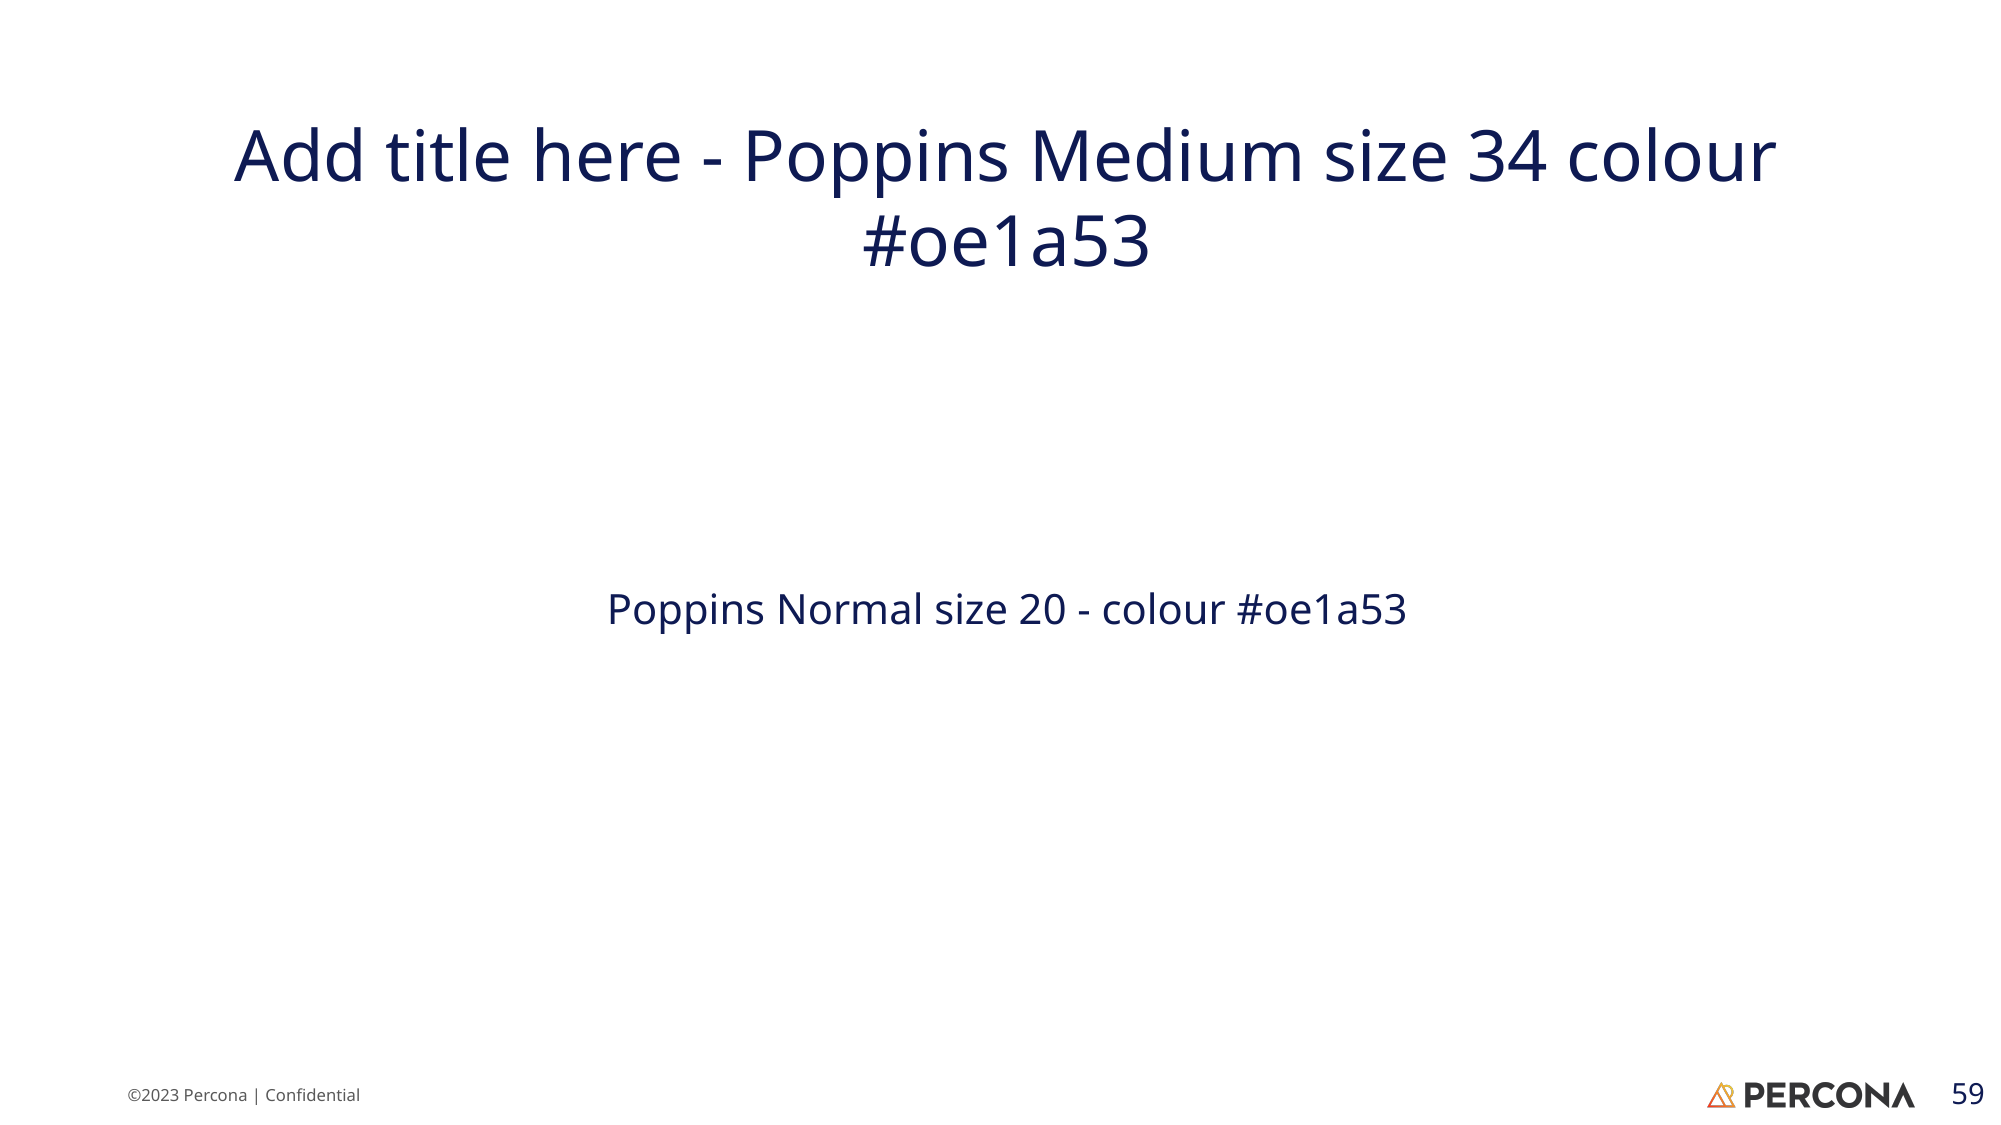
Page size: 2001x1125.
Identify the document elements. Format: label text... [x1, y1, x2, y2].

slide_number ‹#› [1748, 1065, 2000, 1125]
title Add title here - Poppins Medium size 34 colour #oe1a53 [179, 124, 1835, 266]
list Poppins Normal size 20 - colour #oe1a53 [180, 310, 1835, 982]
picture [1707, 1082, 1748, 1108]
